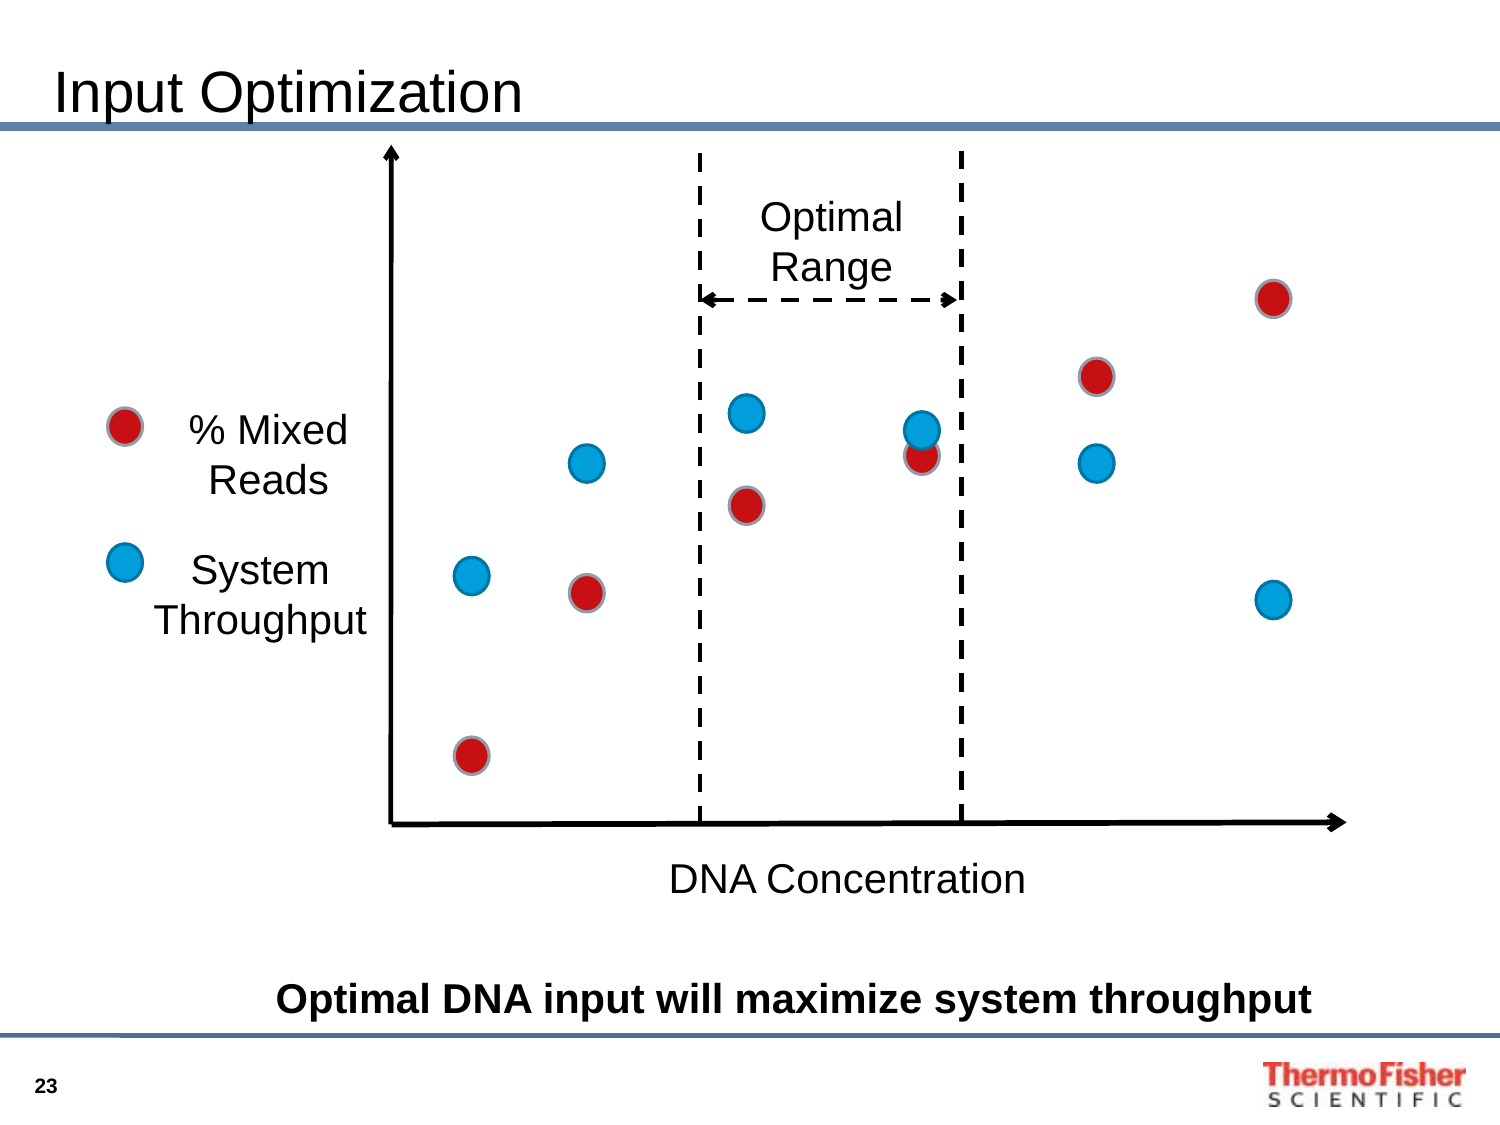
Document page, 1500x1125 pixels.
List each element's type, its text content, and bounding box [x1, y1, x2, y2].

text_box [452, 735, 491, 777]
text_box [105, 542, 145, 583]
text_box Optimal DNA input will maximize system throughput [260, 964, 1372, 1030]
text_box DNA Concentration [638, 844, 1057, 910]
text_box [902, 443, 942, 477]
text_box [727, 485, 766, 527]
title Input Optimization [45, 23, 1449, 161]
text_box [1077, 443, 1116, 484]
text_box Optimal Range [726, 182, 937, 298]
text_box % Mixed Reads [164, 395, 374, 511]
text_box [105, 406, 145, 447]
text_box [452, 555, 491, 597]
text_box [1254, 579, 1293, 621]
text_box [567, 572, 606, 614]
picture [1263, 1062, 1466, 1107]
text_box [567, 443, 606, 484]
text_box [1077, 356, 1116, 398]
text_box [727, 393, 766, 434]
text_box System Throughput [128, 535, 384, 650]
text_box [1254, 278, 1293, 320]
text_box [902, 410, 942, 451]
